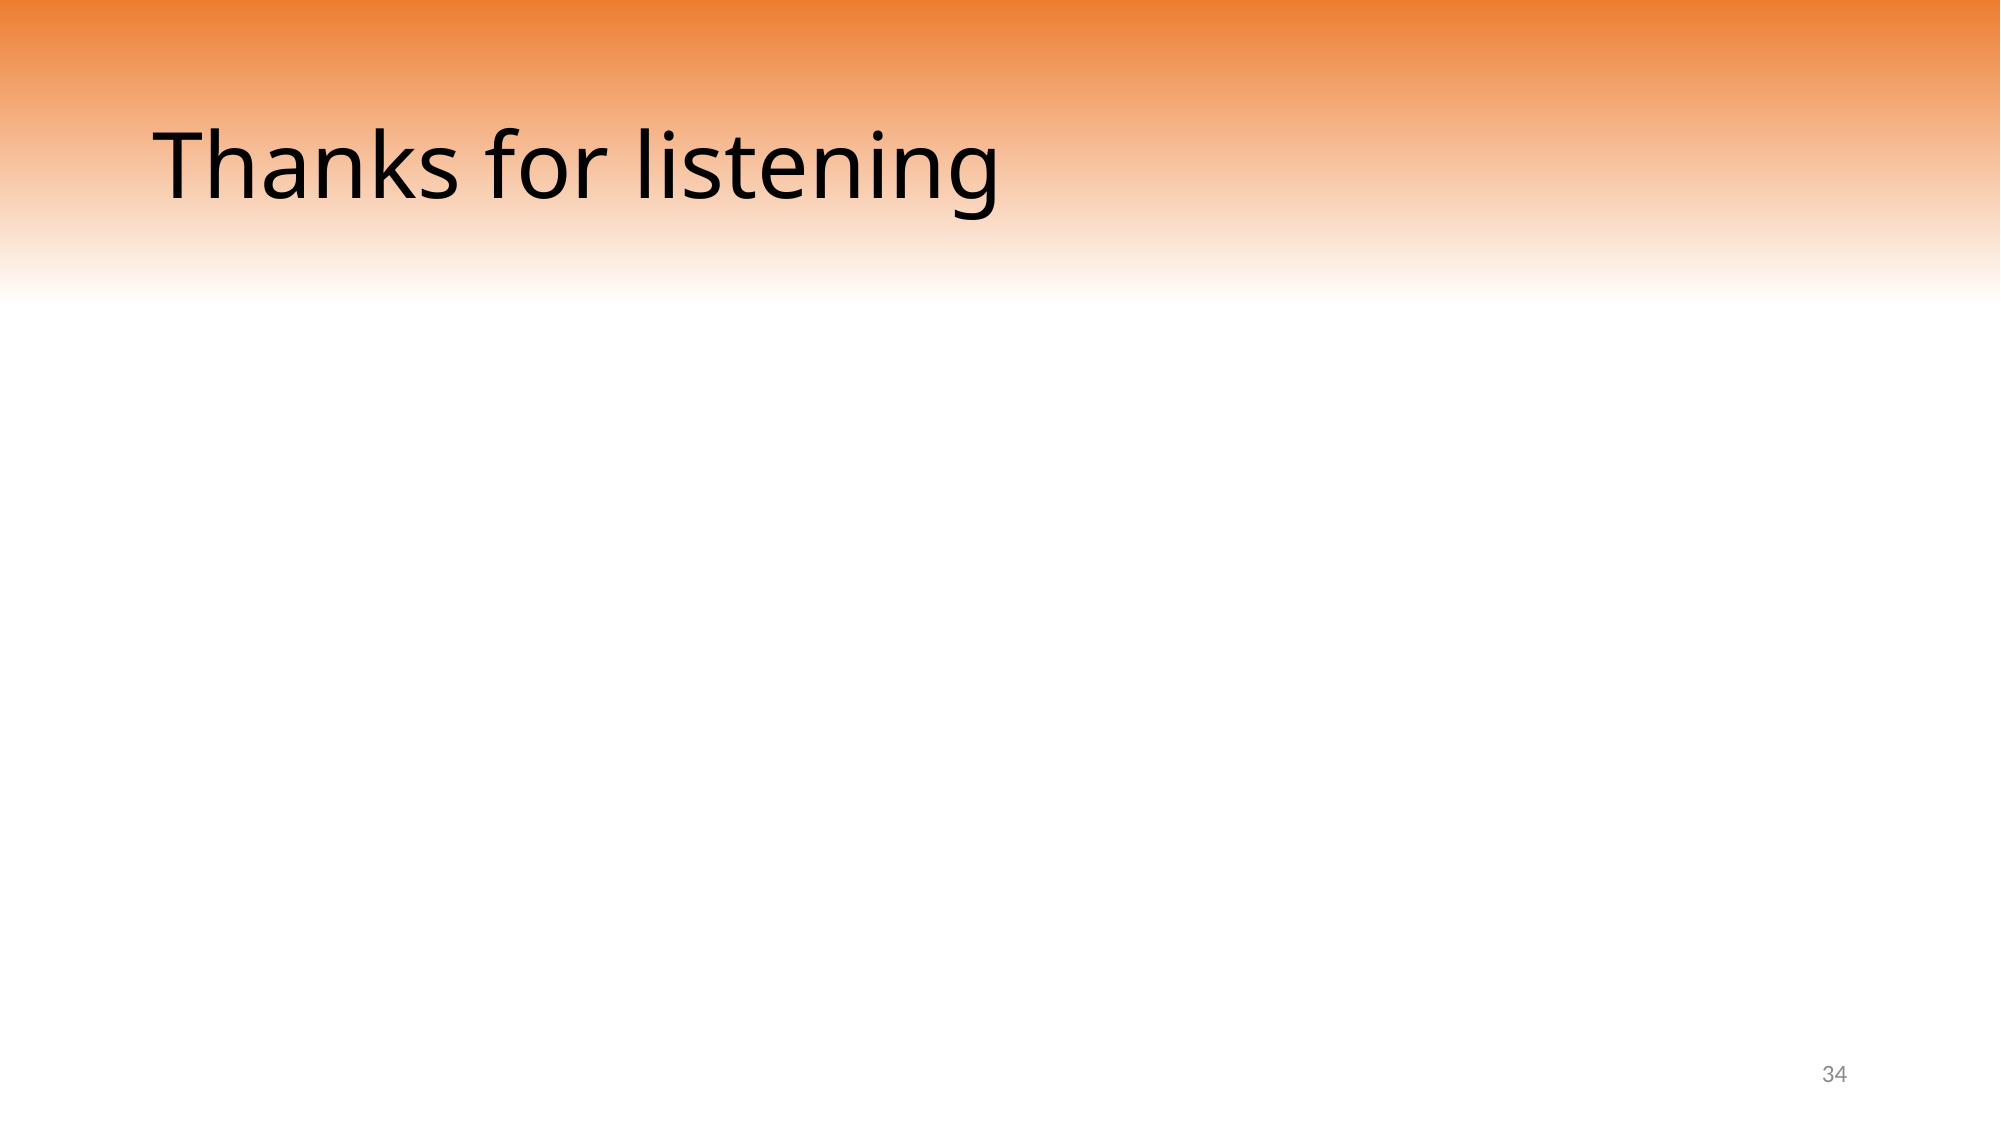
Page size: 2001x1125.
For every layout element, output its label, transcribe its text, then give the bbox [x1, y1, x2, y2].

title Thanks for listening [137, 59, 1863, 278]
slide_number 34 [1412, 1042, 1863, 1103]
